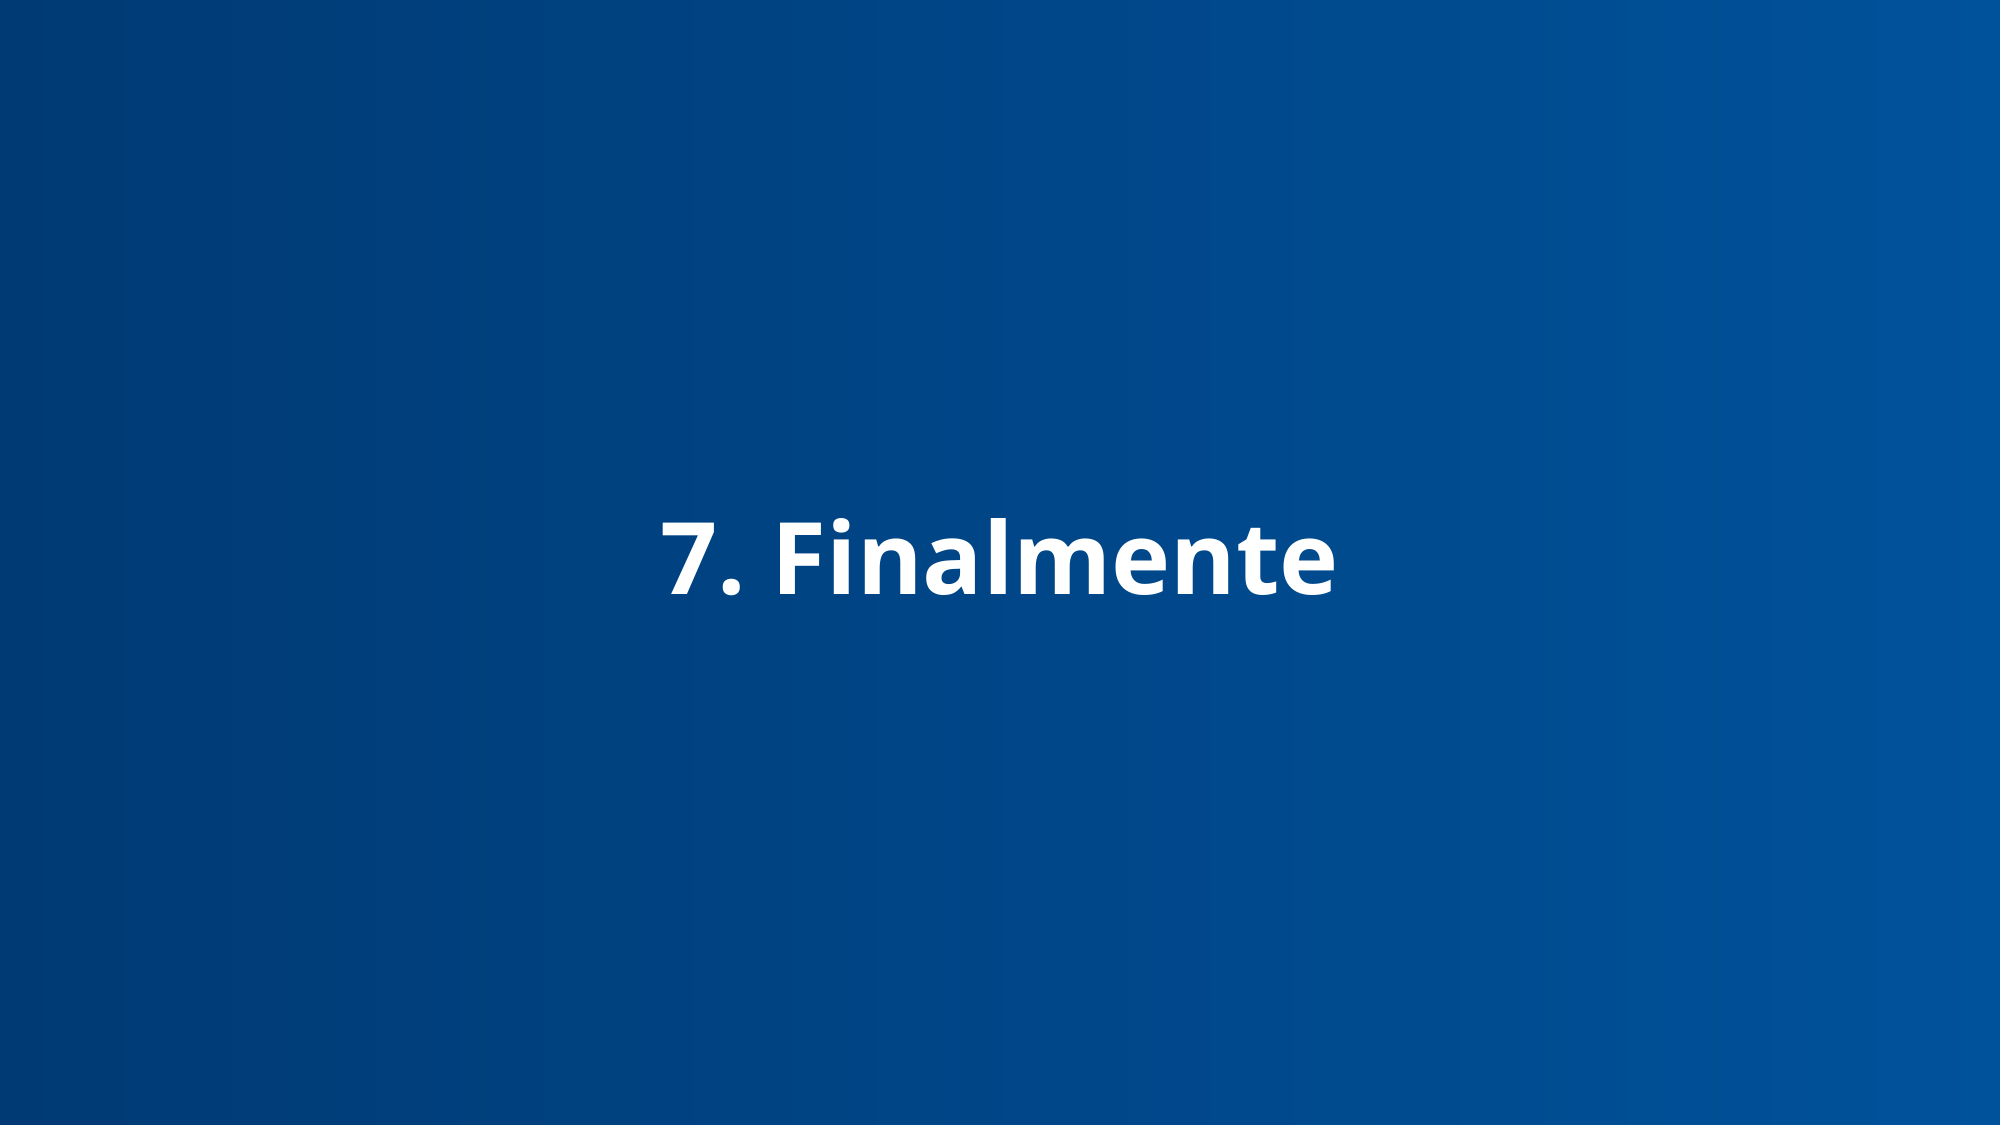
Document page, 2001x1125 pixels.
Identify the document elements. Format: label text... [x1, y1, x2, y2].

text_box [0, 0, 2000, 1125]
text_box 7. Finalmente [660, 508, 1340, 617]
